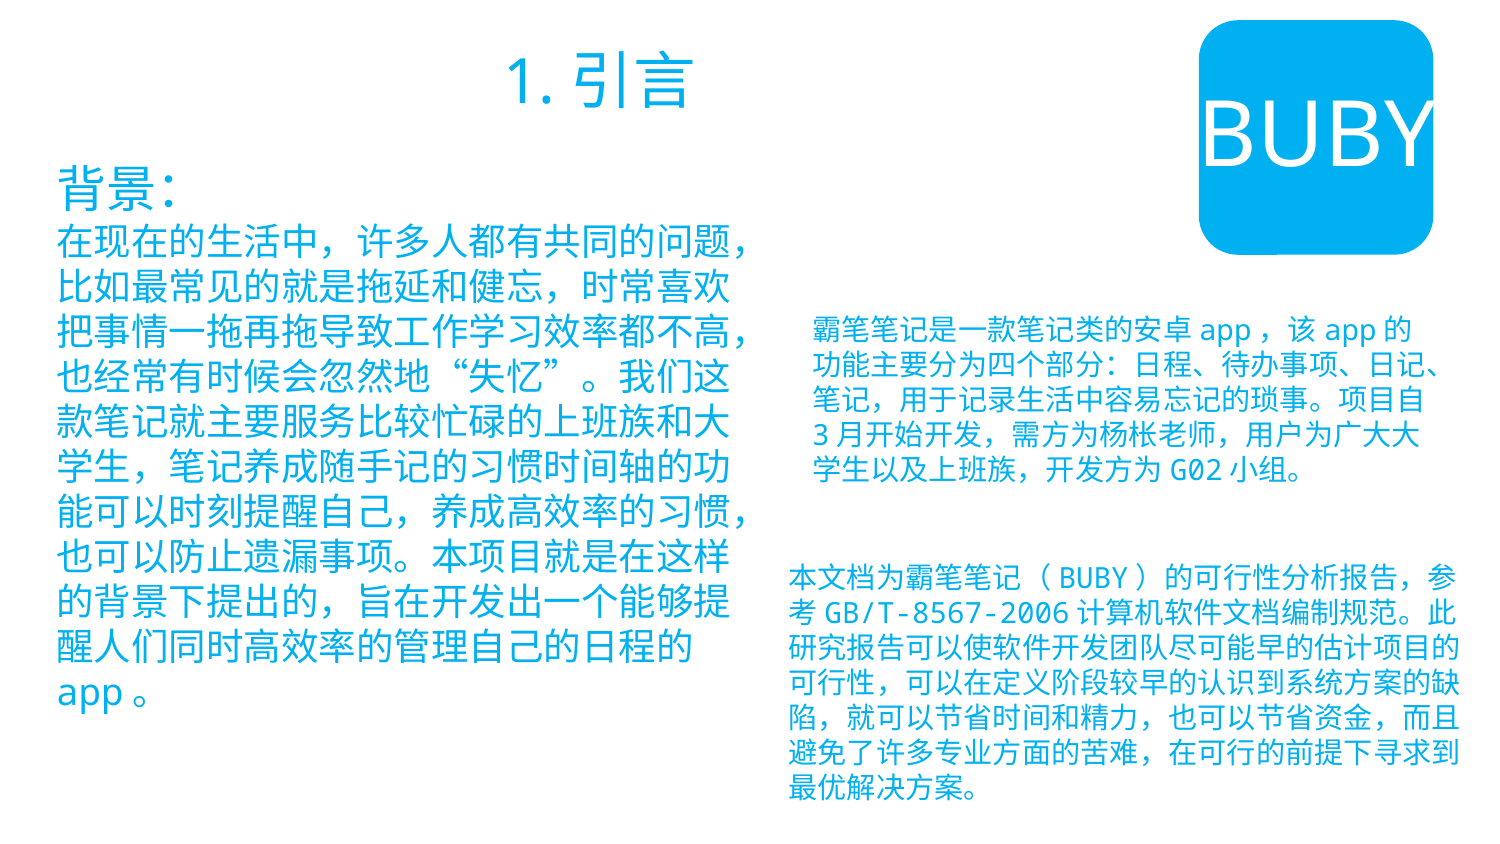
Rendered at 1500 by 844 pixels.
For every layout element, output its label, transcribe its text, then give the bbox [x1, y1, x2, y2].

text_box 霸笔笔记是一款笔记类的安卓app，该app的功能主要分为四个部分：日程、待办事项、日记、笔记，用于记录生活中容易忘记的琐事。项目自3月开始开发，需方为杨枨老师，用户为广大大学生以及上班族，开发方为G02小组。 [797, 303, 1447, 494]
text_box 本文档为霸笔笔记（BUBY）的可行性分析报告，参考GB/T-8567-2006计算机软件文档编制规范。此研究报告可以使软件开发团队尽可能早的估计项目的可行性，可以在定义阶段较早的认识到系统方案的缺陷，就可以节省时间和精力，也可以节省资金，而且避免了许多专业方面的苦难，在可行的前提下寻求到最优解决方案。 [773, 551, 1500, 812]
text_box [1198, 19, 1434, 255]
text_box 背景： 在现在的生活中，许多人都有共同的问题，比如最常见的就是拖延和健忘，时常喜欢把事情一拖再拖导致工作学习效率都不高，也经常有时候会忽然地“失忆”。我们这款笔记就主要服务比较忙碌的上班族和大学生，笔记养成随手记的习惯时间轴的功能可以时刻提醒自己，养成高效率的习惯，也可以防止遗漏事项。本项目就是在这样的背景下提出的，旨在开发出一个能够提醒人们同时高效率的管理自己的日程的app。 [41, 150, 750, 720]
text_box 1.引言 [488, 33, 711, 124]
